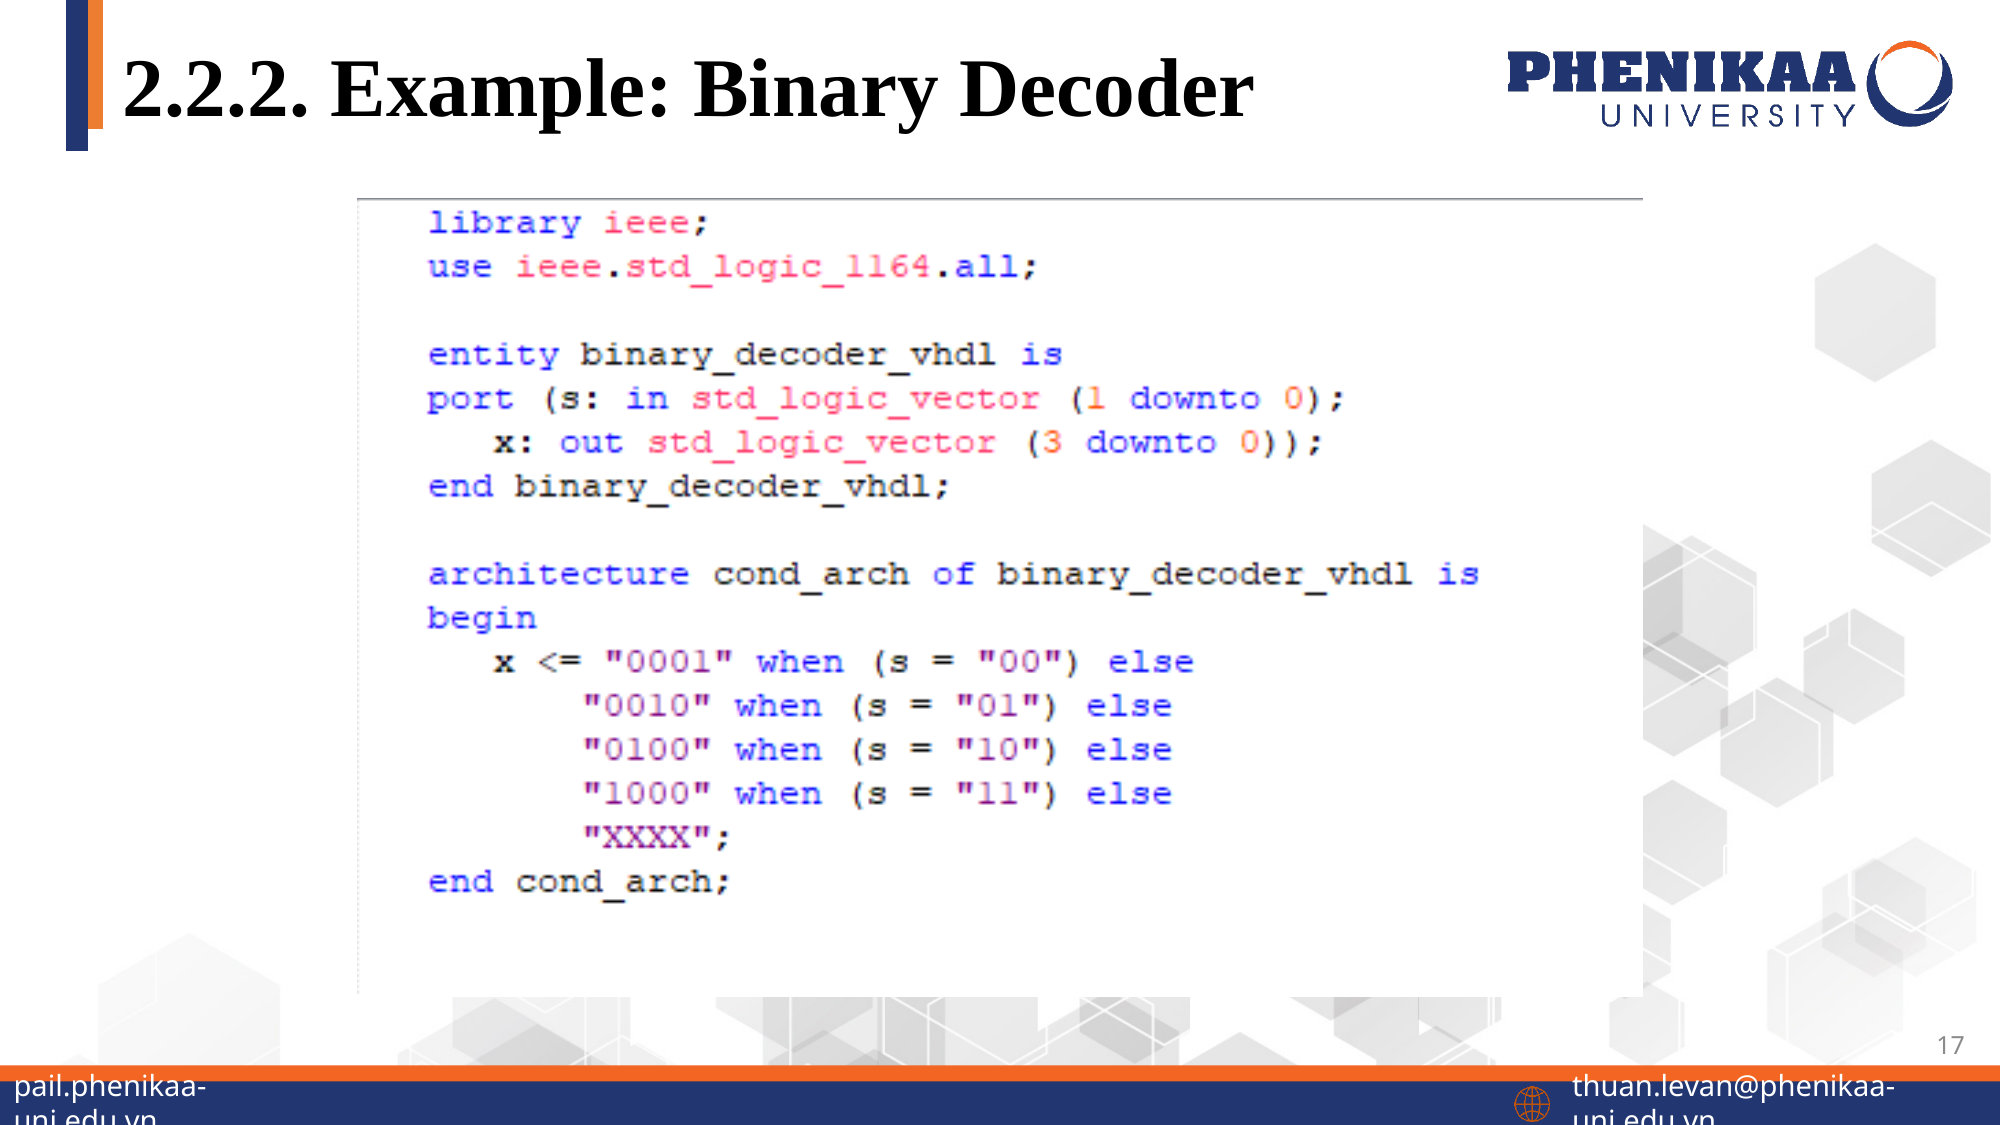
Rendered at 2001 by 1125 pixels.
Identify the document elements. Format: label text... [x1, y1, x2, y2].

title 2.2.2. Example: Binary Decoder [107, 37, 1948, 128]
picture [0, 0, 2000, 1065]
slide_number 17 [1529, 1016, 1980, 1077]
